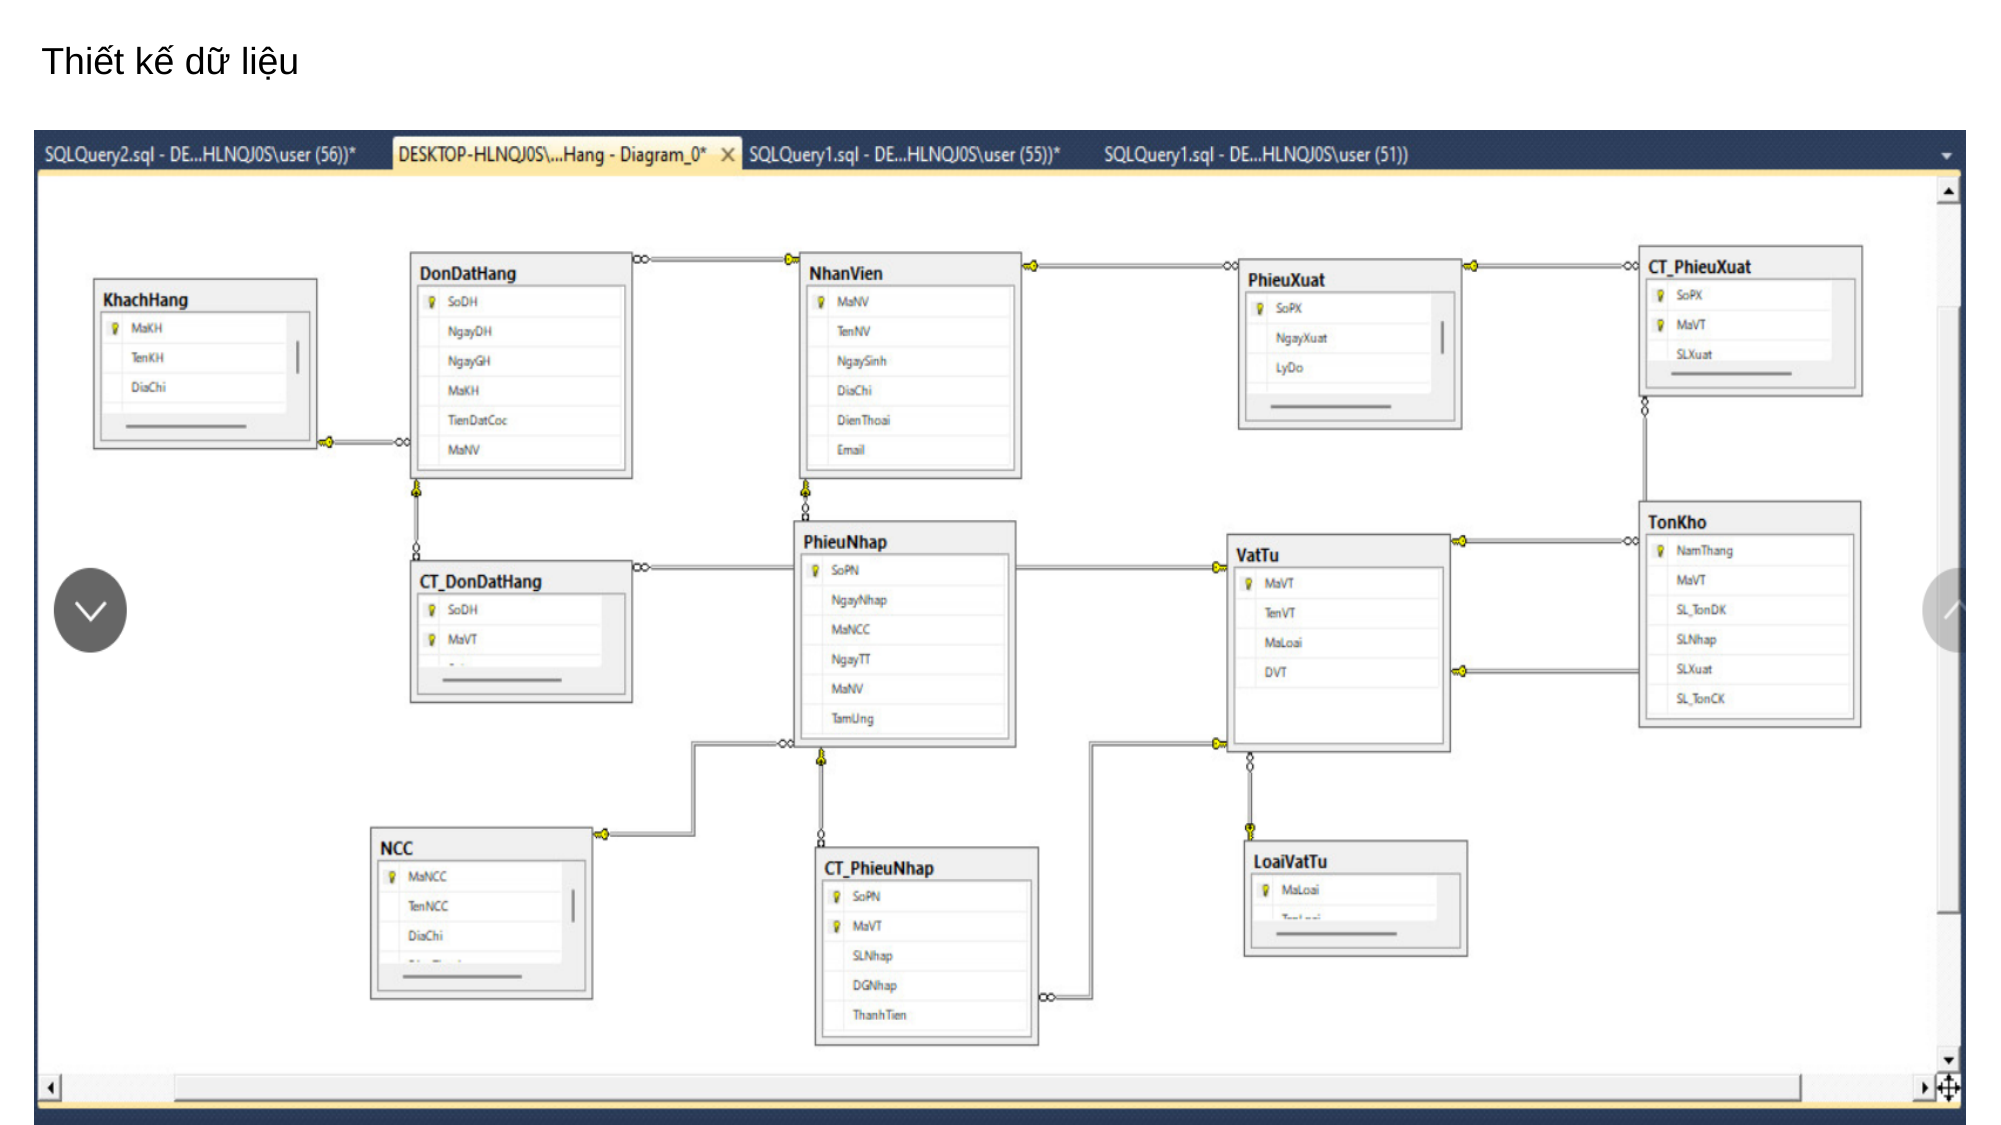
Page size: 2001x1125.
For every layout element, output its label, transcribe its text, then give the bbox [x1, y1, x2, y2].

text_box Thiết kế dữ liệu [26, 29, 523, 90]
picture [34, 130, 1966, 1125]
